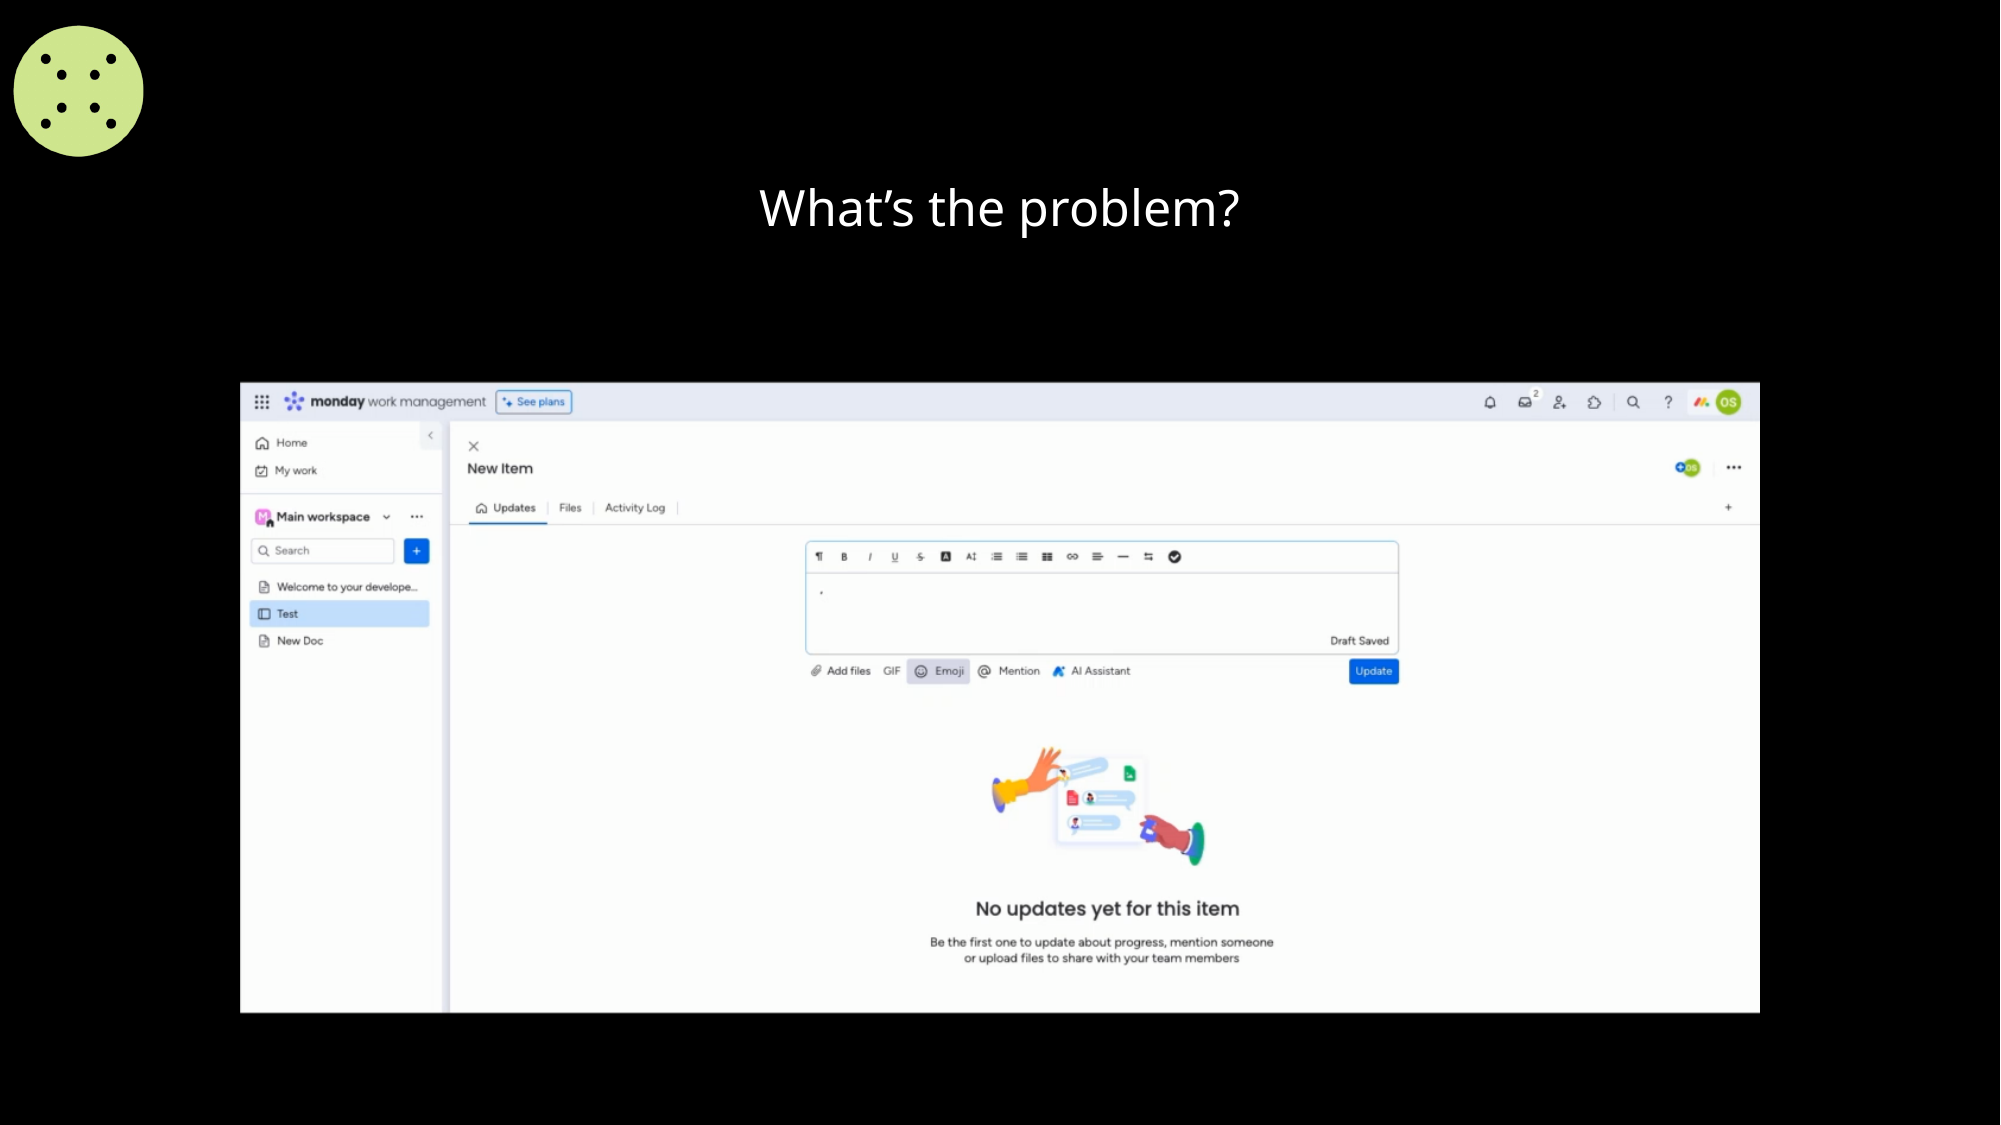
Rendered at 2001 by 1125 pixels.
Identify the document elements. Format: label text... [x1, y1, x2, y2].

text_box What’s the problem? [0, 168, 2000, 244]
picture [0, 0, 151, 167]
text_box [239, 269, 1761, 1125]
